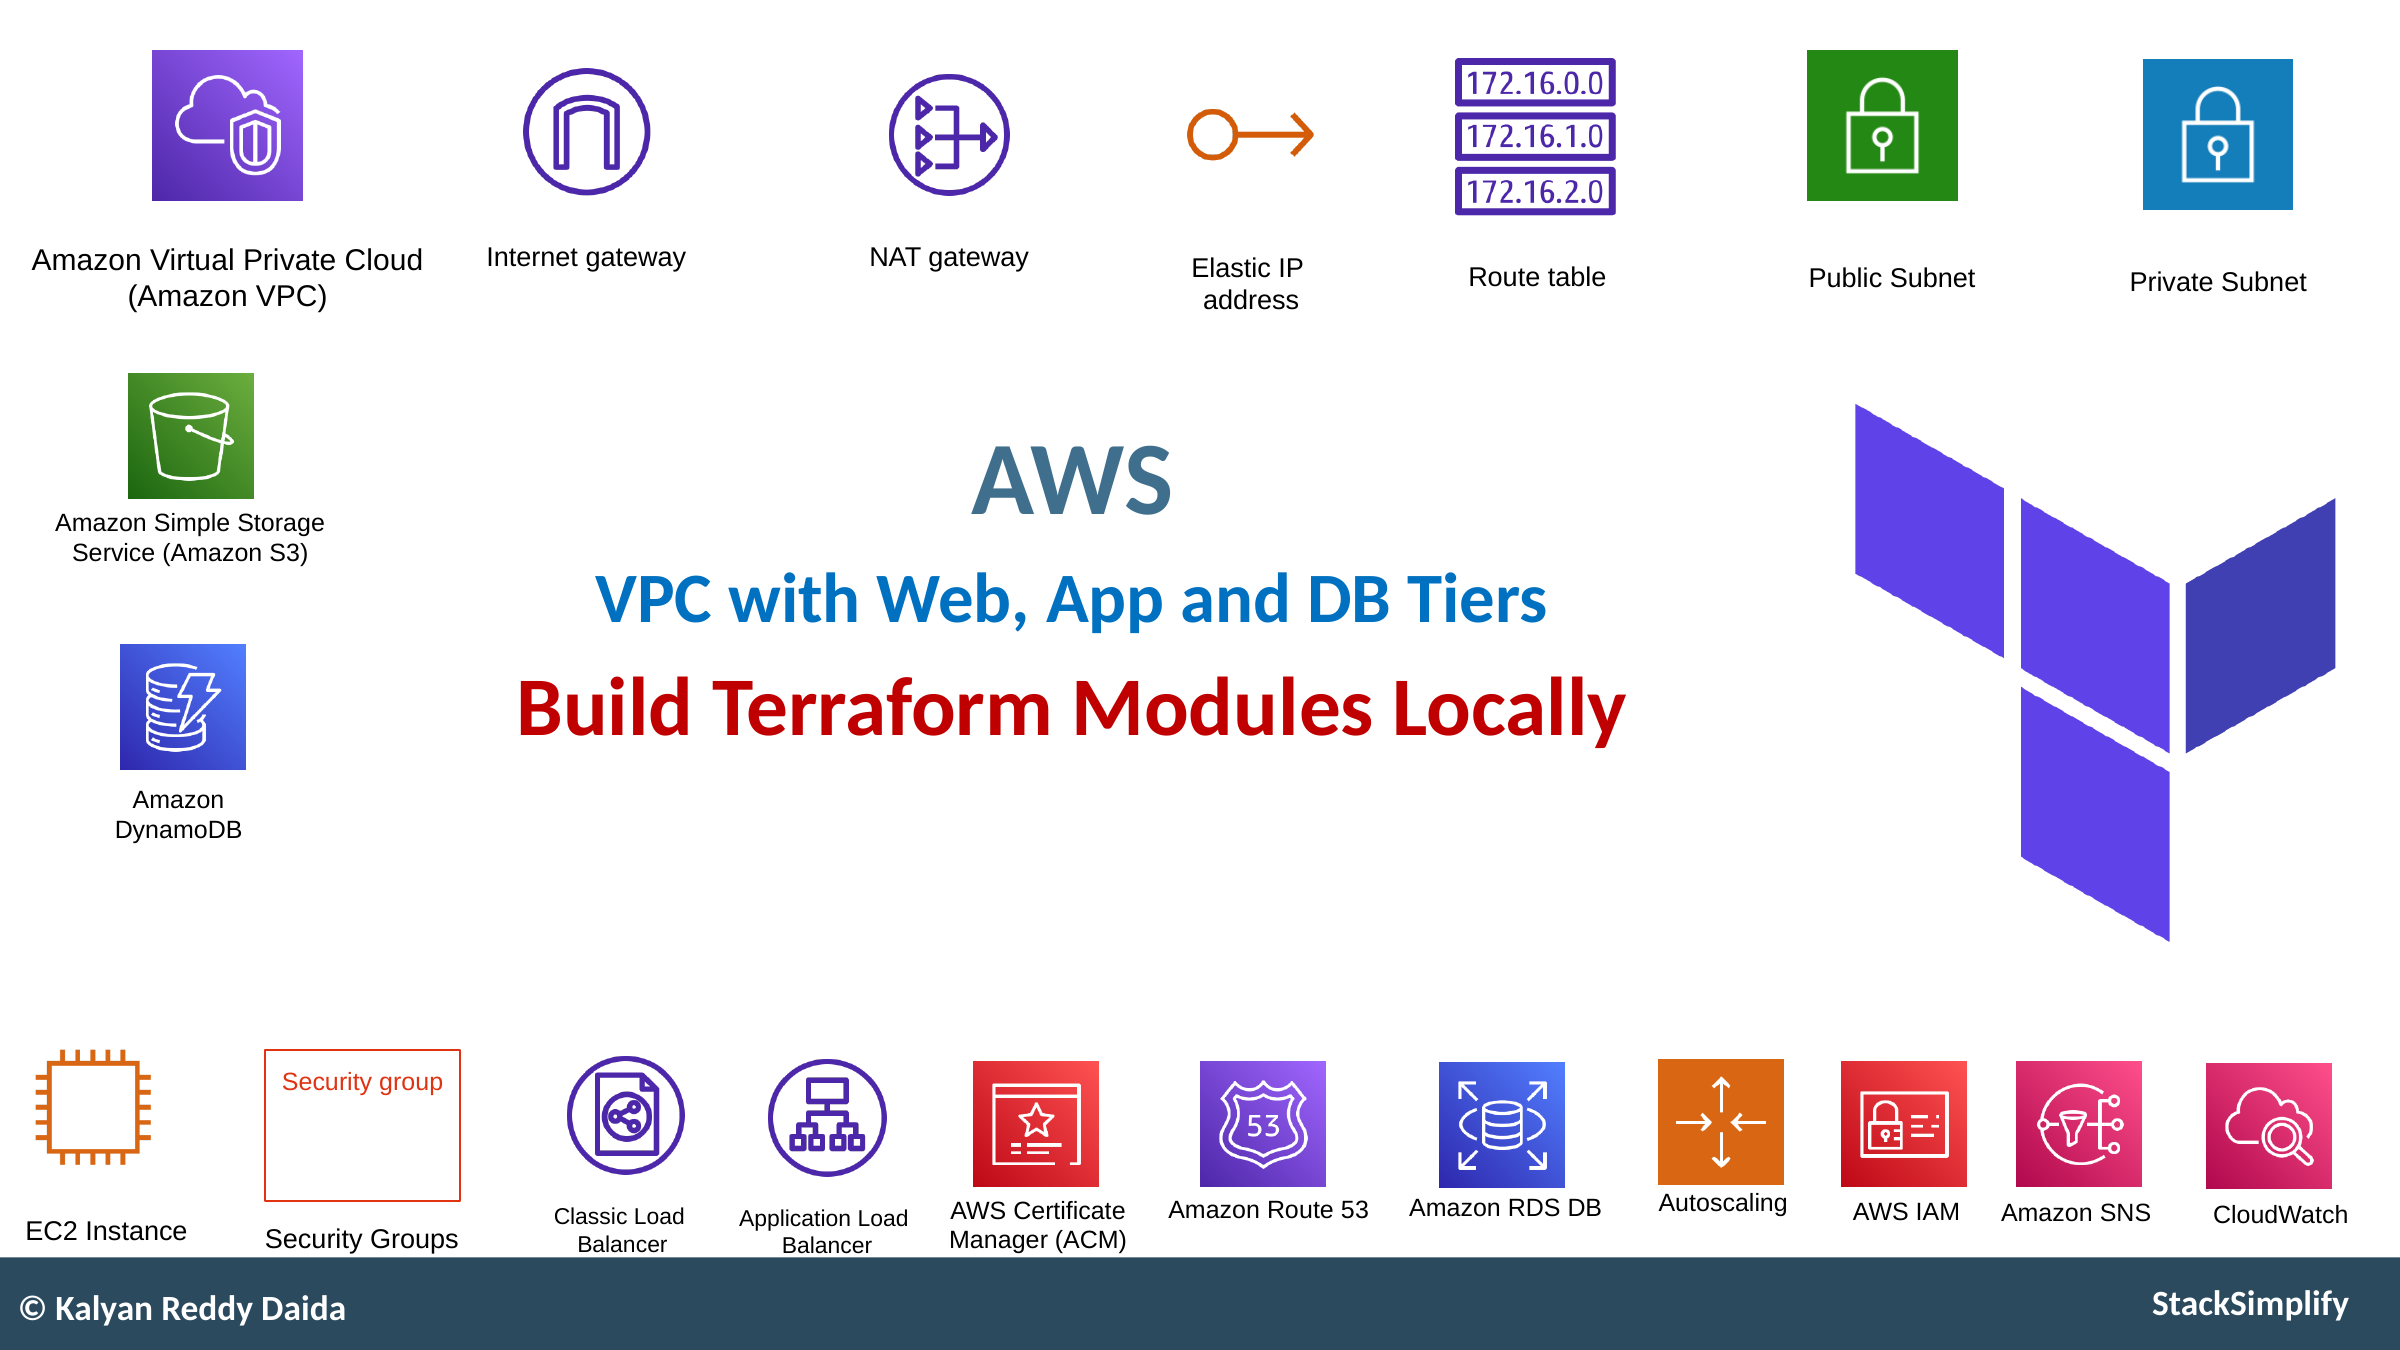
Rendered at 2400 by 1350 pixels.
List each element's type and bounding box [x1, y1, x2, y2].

text_box [1070, 630, 1613, 1173]
text_box [54, 776, 303, 852]
text_box [2113, 256, 2323, 305]
picture [2016, 1061, 2143, 1187]
picture [1439, 1062, 1566, 1188]
picture [1180, 65, 1320, 204]
picture [2142, 59, 2294, 210]
picture [1200, 1061, 1326, 1187]
text_box [6, 498, 375, 574]
text_box [1833, 1188, 2391, 1236]
picture [516, 62, 656, 201]
picture [883, 68, 1016, 201]
picture [127, 373, 254, 499]
picture [1447, 50, 1623, 226]
list [432, 415, 1713, 797]
text_box [263, 1048, 462, 1203]
picture [1841, 1061, 1967, 1187]
text_box [236, 1214, 487, 1262]
picture [560, 1050, 690, 1180]
text_box [827, 232, 1071, 280]
picture [762, 1053, 892, 1183]
text_box [6, 1205, 206, 1254]
text_box [1157, 242, 1346, 323]
text_box [1787, 252, 1997, 300]
picture [152, 50, 303, 201]
text_box [512, 1179, 1813, 1266]
footer [0, 1269, 810, 1342]
picture [1807, 50, 1958, 201]
picture [973, 1061, 1099, 1187]
text_box [1433, 251, 1642, 299]
picture [120, 644, 246, 770]
picture [2206, 1063, 2333, 1190]
picture [1770, 347, 2400, 995]
picture [33, 1047, 153, 1167]
text_box [6, 232, 725, 320]
picture [1658, 1059, 1784, 1185]
